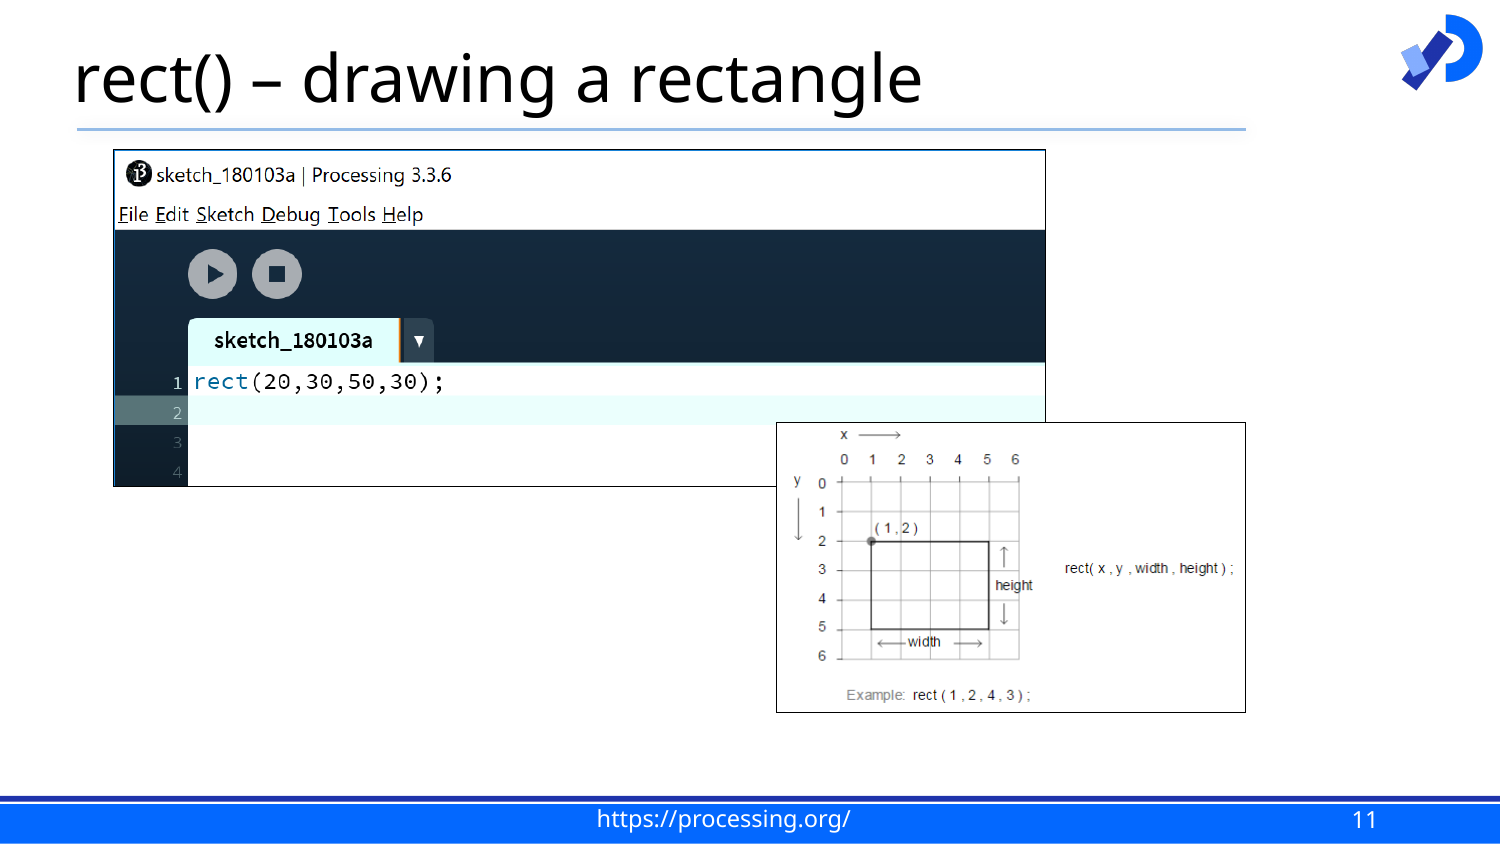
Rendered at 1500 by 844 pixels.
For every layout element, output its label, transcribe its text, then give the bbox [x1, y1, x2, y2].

picture [113, 149, 1246, 713]
footer https://processing.org/ [527, 802, 927, 843]
picture [1398, 9, 1485, 96]
title rect() – drawing a rectangle [64, 0, 1341, 126]
slide_number 11 [1074, 799, 1388, 844]
